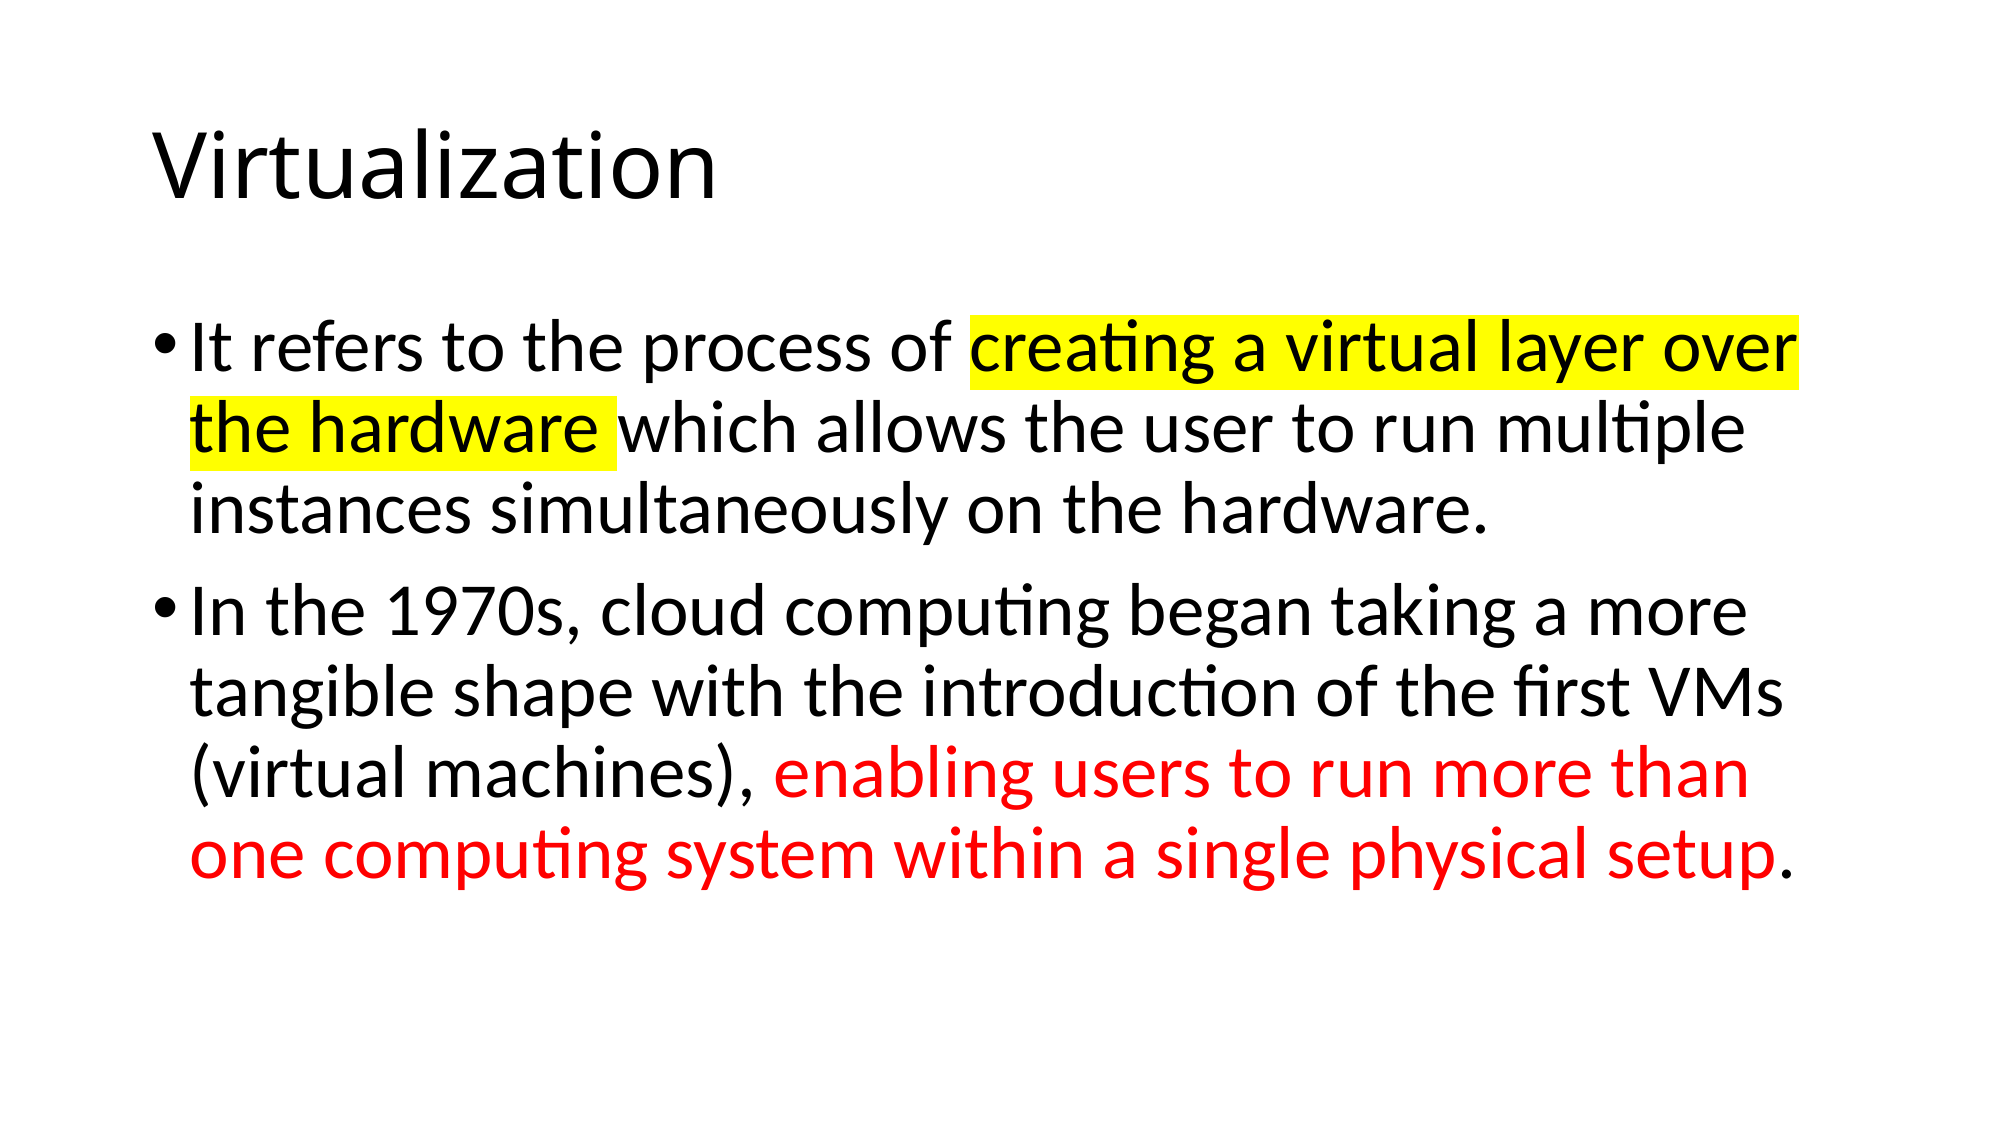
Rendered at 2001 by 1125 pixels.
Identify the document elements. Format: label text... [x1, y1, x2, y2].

list It refers to the process of creating a virtual layer over the hardware which allows the user to run multiple instances simultaneously on the hardware. In the 1970s, cloud computing began taking a more tangible shape with the introduction of the first VMs (virtual machines), enabling users to run more than one computing system within a single physical setup. [137, 299, 1863, 1014]
title Virtualization [137, 59, 1863, 278]
